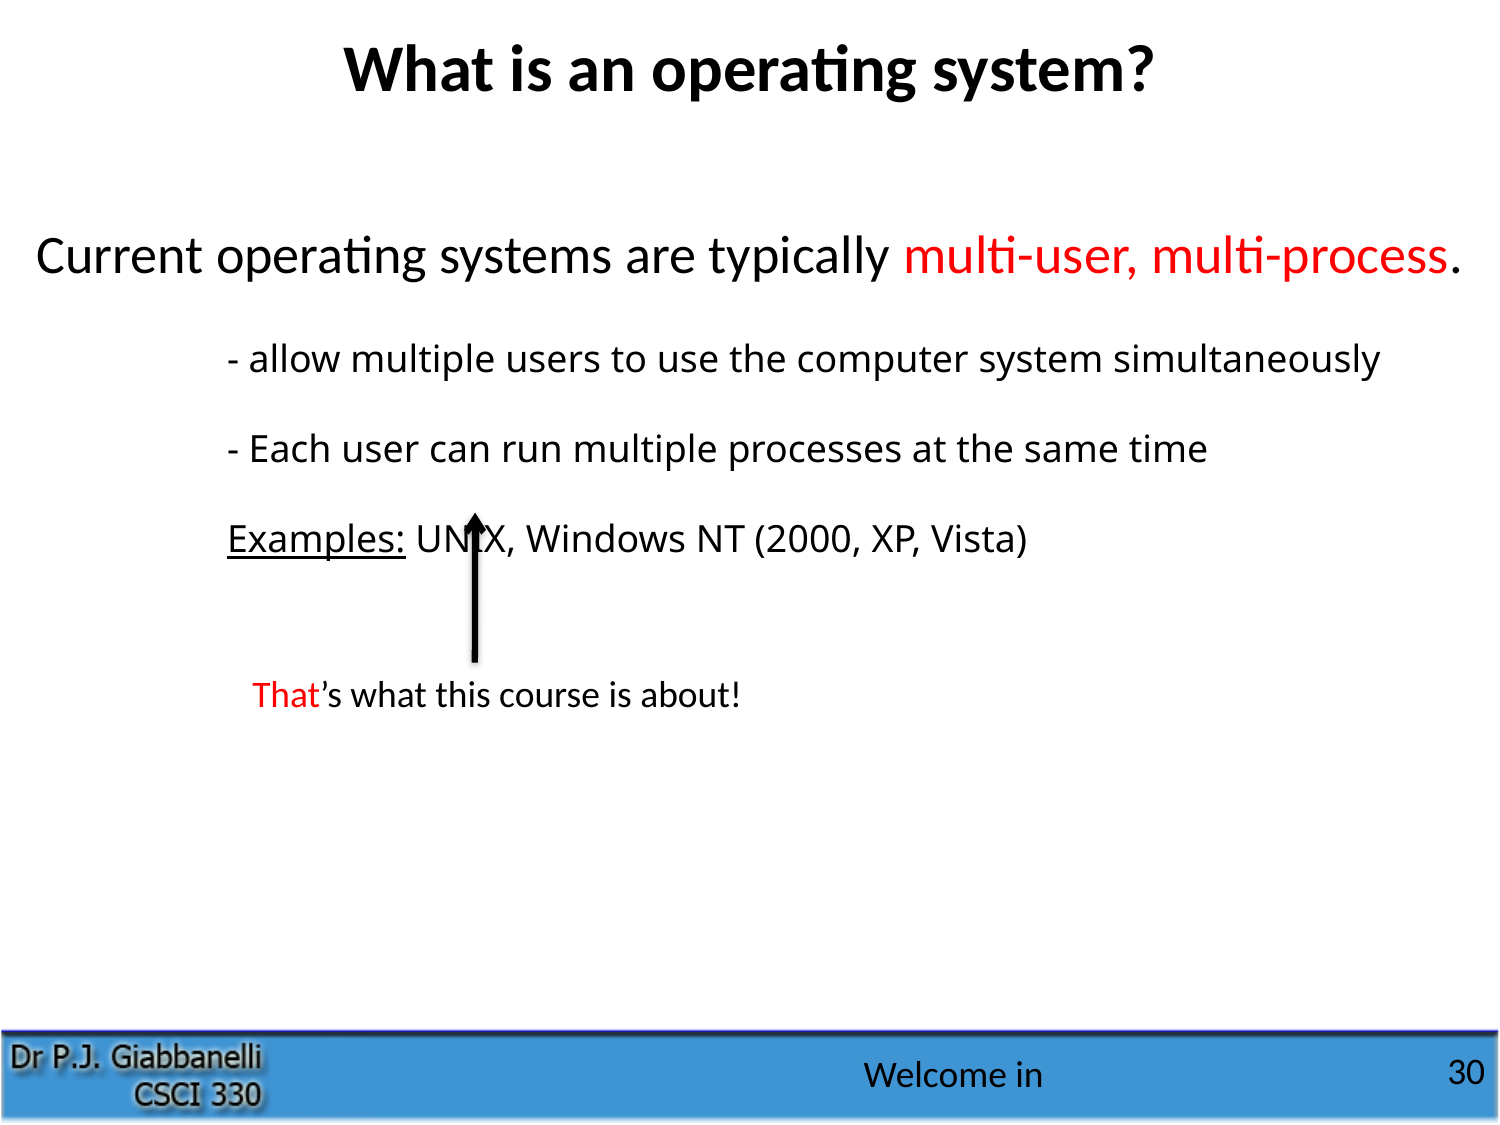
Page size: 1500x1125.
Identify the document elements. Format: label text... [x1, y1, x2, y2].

text_box That’s what this course is about! [237, 662, 788, 723]
text_box What is an operating system? [0, 17, 1500, 113]
text_box - allow multiple users to use the computer system simultaneously - Each user can run multiple processes at the same time Examples: UNIX, Windows NT (2000, XP, Vista) [137, 328, 1400, 568]
picture [0, 1026, 1500, 1125]
text_box Current operating systems are typically multi-user, multi-process. [0, 212, 1500, 293]
